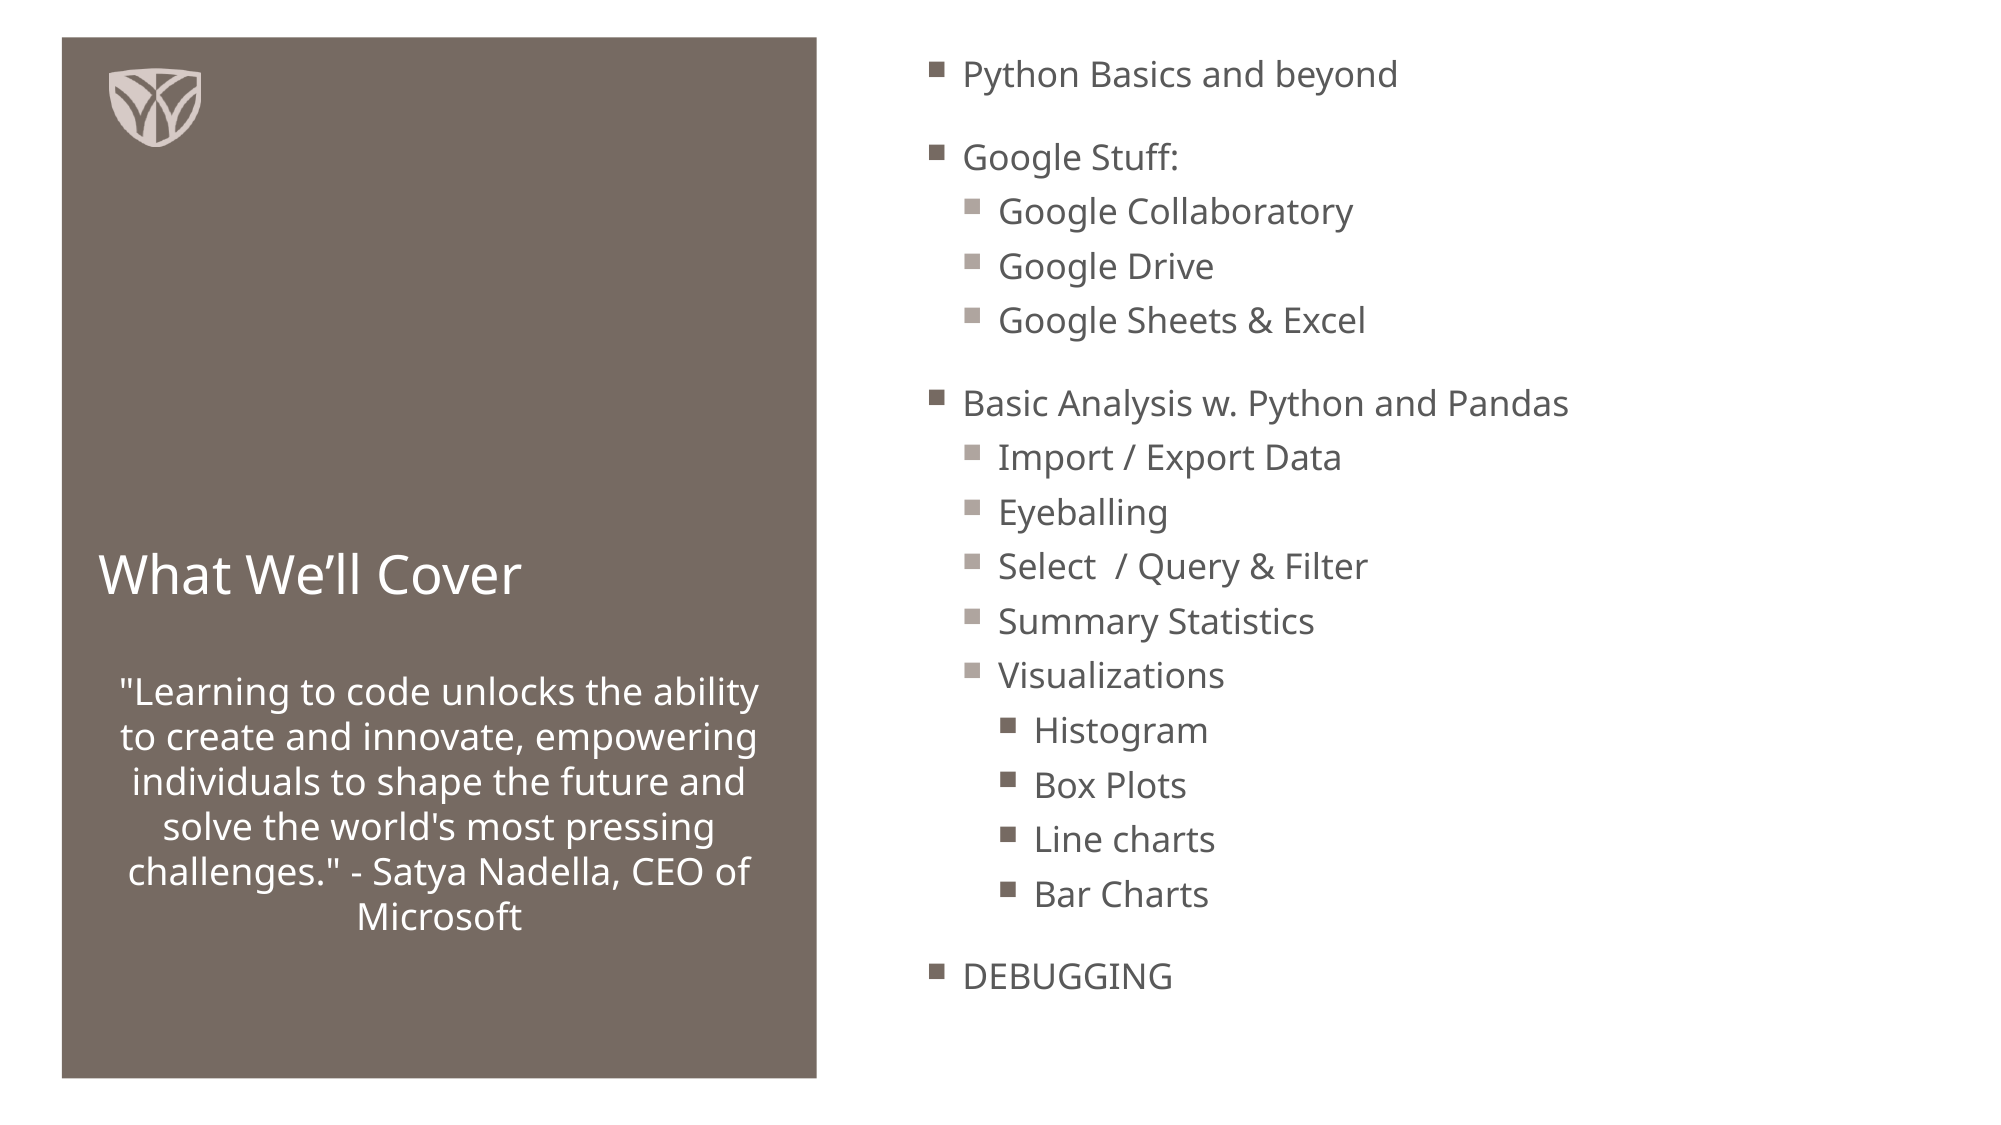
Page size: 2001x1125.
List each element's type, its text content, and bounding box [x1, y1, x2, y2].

list Python Basics and beyond Google Stuff: Google Collaboratory Google Drive Google Sheets & Excel Basic Analysis w. Python and Pandas Import / Export Data Eyeballing Select / Query & Filter Summary Statistics Visualizations Histogram Box Plots Line charts Bar Charts DEBUGGING [911, 44, 1918, 1005]
title What We’ll Cover [83, 421, 796, 612]
list "Learning to code unlocks the ability to create and innovate, empowering individuals to shape the future and solve the world's most pressing challenges." - Satya Nadella, CEO of Microsoft [83, 612, 796, 1005]
